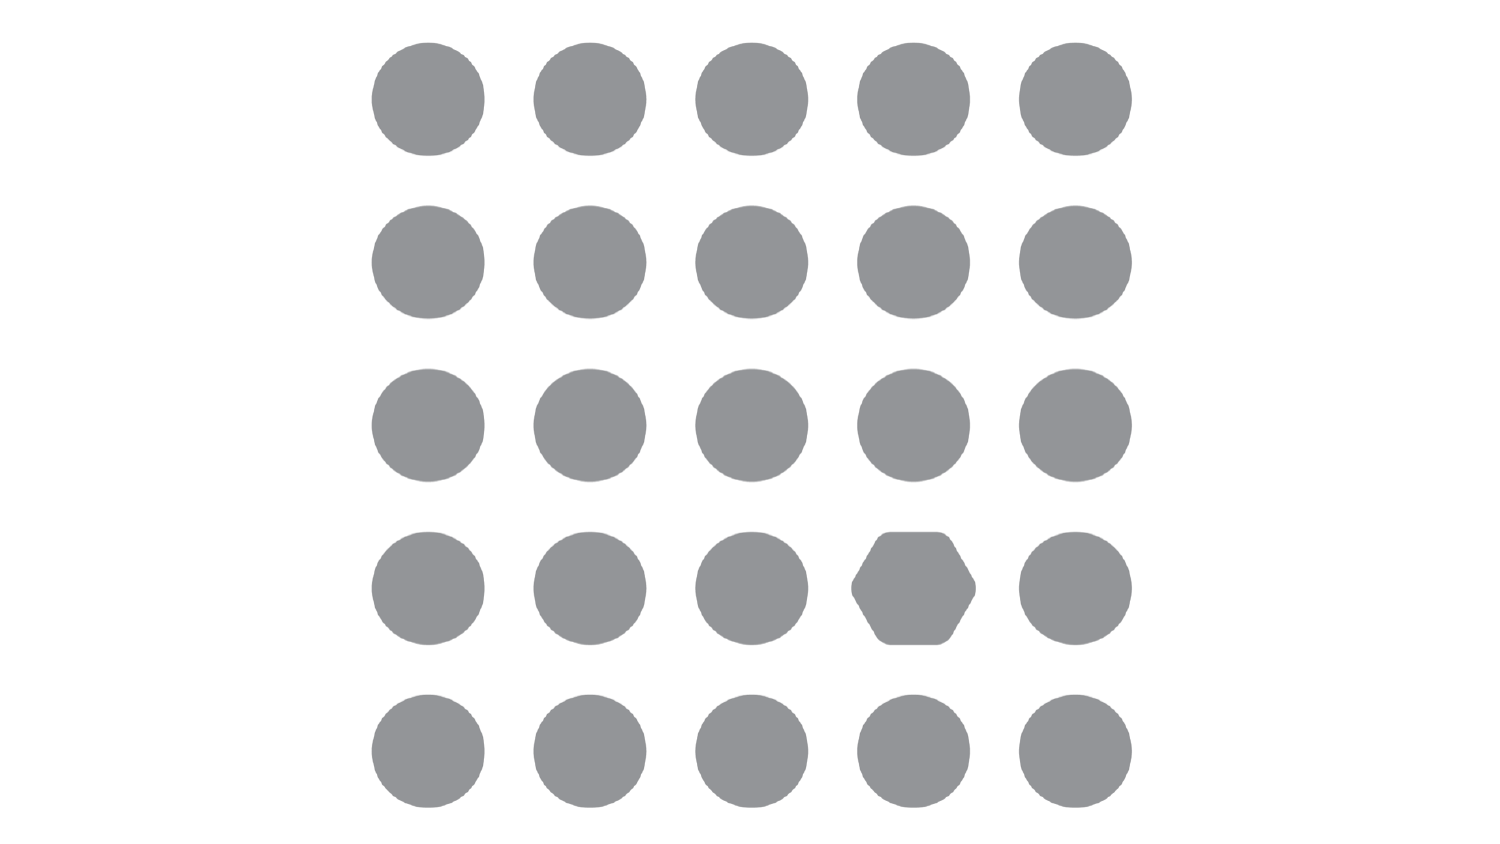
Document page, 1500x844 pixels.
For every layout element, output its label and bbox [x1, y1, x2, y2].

picture [359, 24, 1141, 819]
